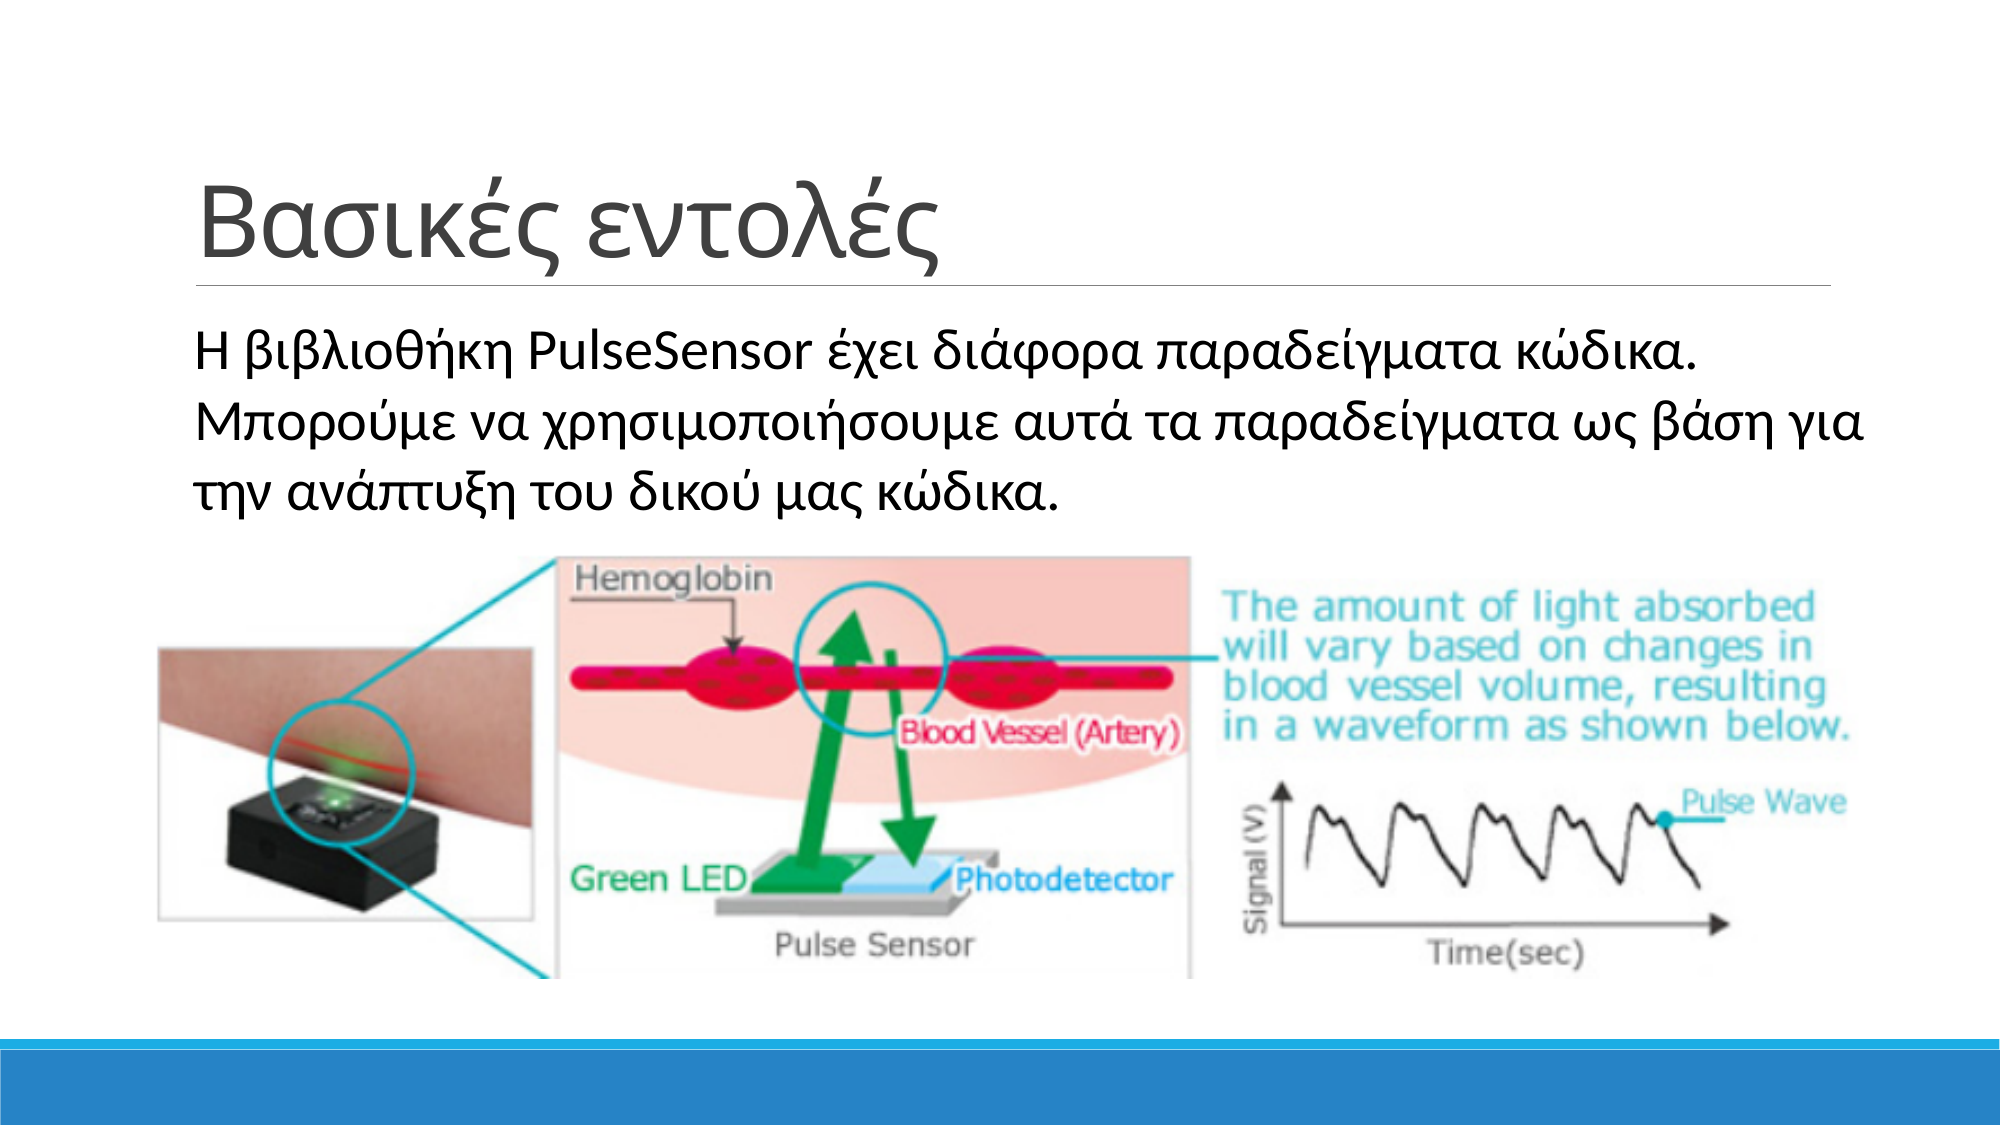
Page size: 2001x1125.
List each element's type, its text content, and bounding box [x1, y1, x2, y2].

text_box Η βιβλιοθήκη PulseSensor έχει διάφορα παραδείγματα κώδικα. Μπορούμε να χρησιμοποιήσουμε αυτά τα παραδείγματα ως βάση για την ανάπτυξη του δικού μας κώδικα. [179, 304, 1956, 529]
title Βασικές εντολές [180, 47, 1830, 285]
picture [131, 550, 1879, 979]
